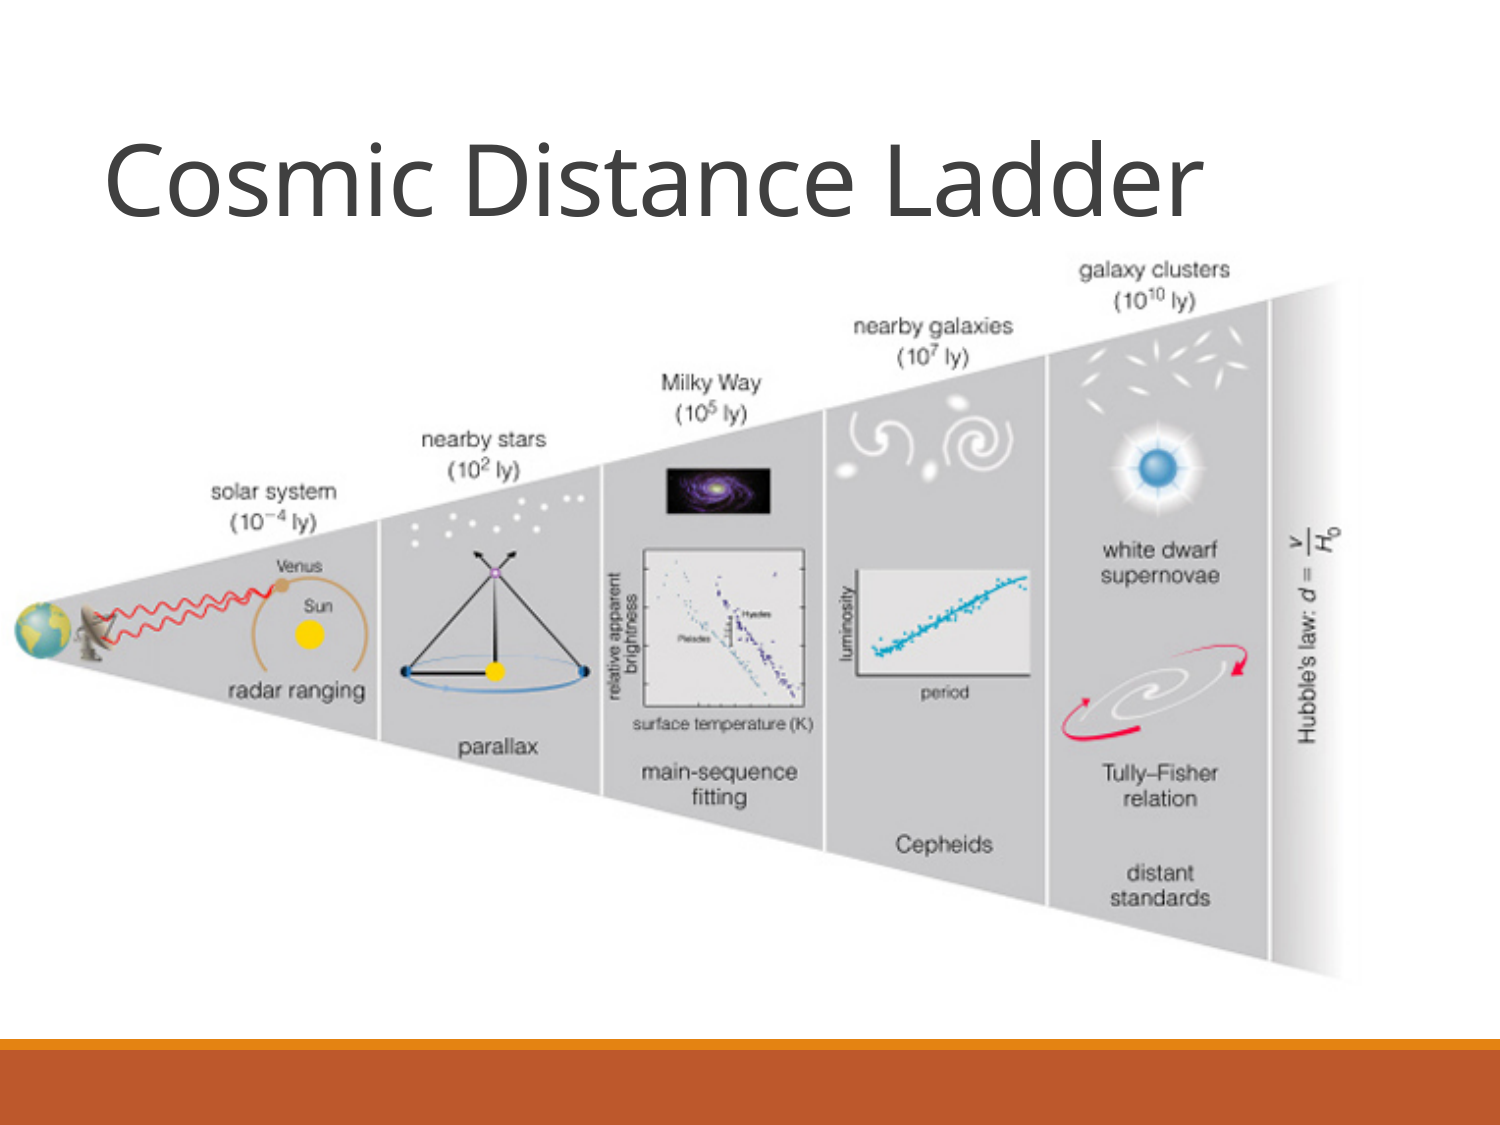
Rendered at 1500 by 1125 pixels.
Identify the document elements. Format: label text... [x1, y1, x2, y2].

picture [1, 236, 1376, 1006]
title Cosmic Distance Ladder [87, 6, 1325, 234]
